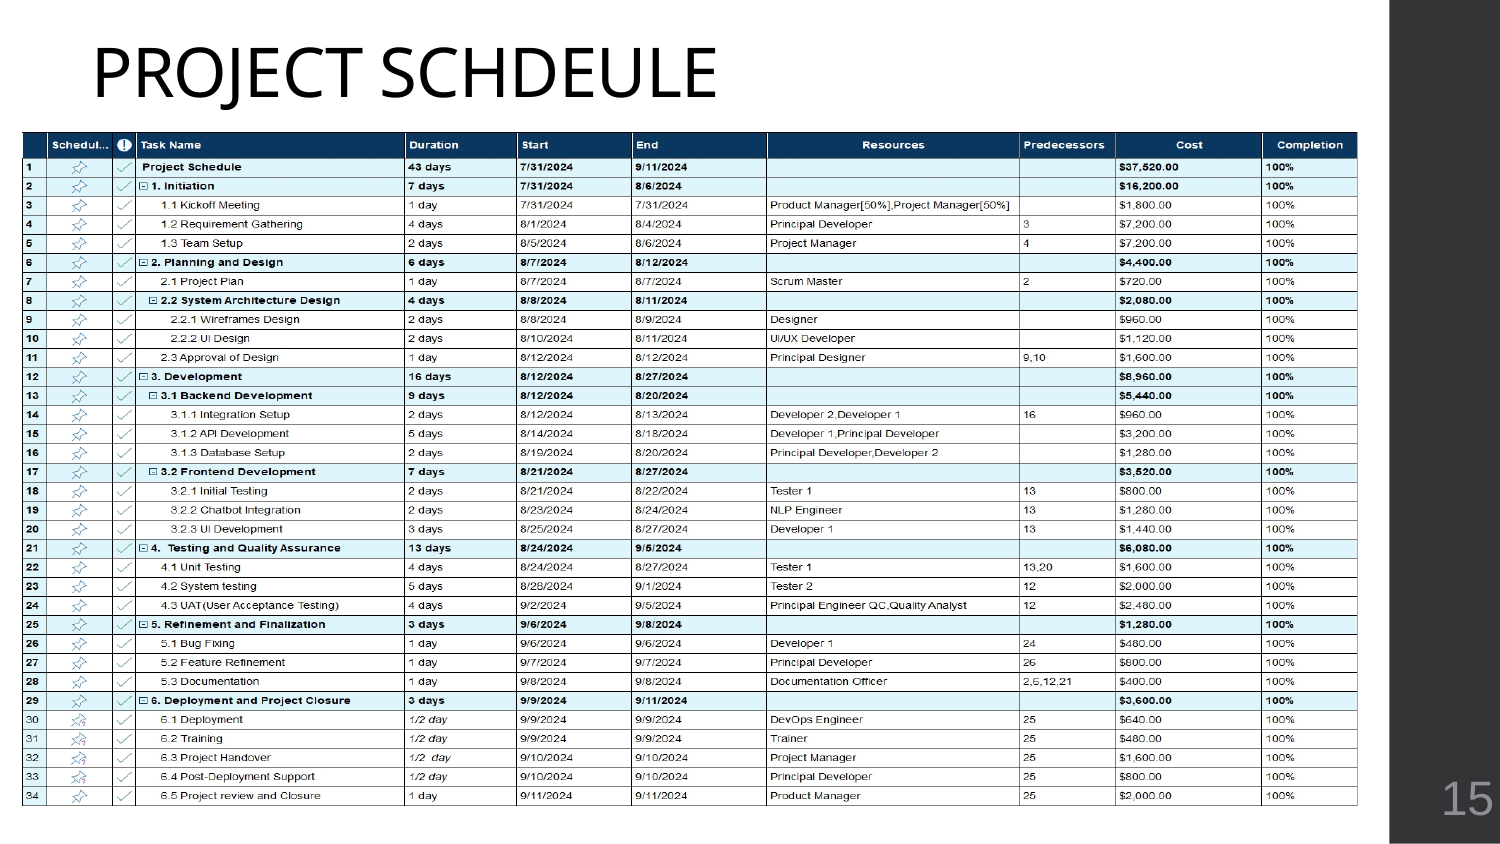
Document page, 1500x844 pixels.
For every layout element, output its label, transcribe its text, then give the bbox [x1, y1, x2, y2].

title PROJECT SCHDEULE [79, 32, 1262, 128]
slide_number 15 [1389, 759, 1500, 833]
picture [21, 132, 1358, 812]
